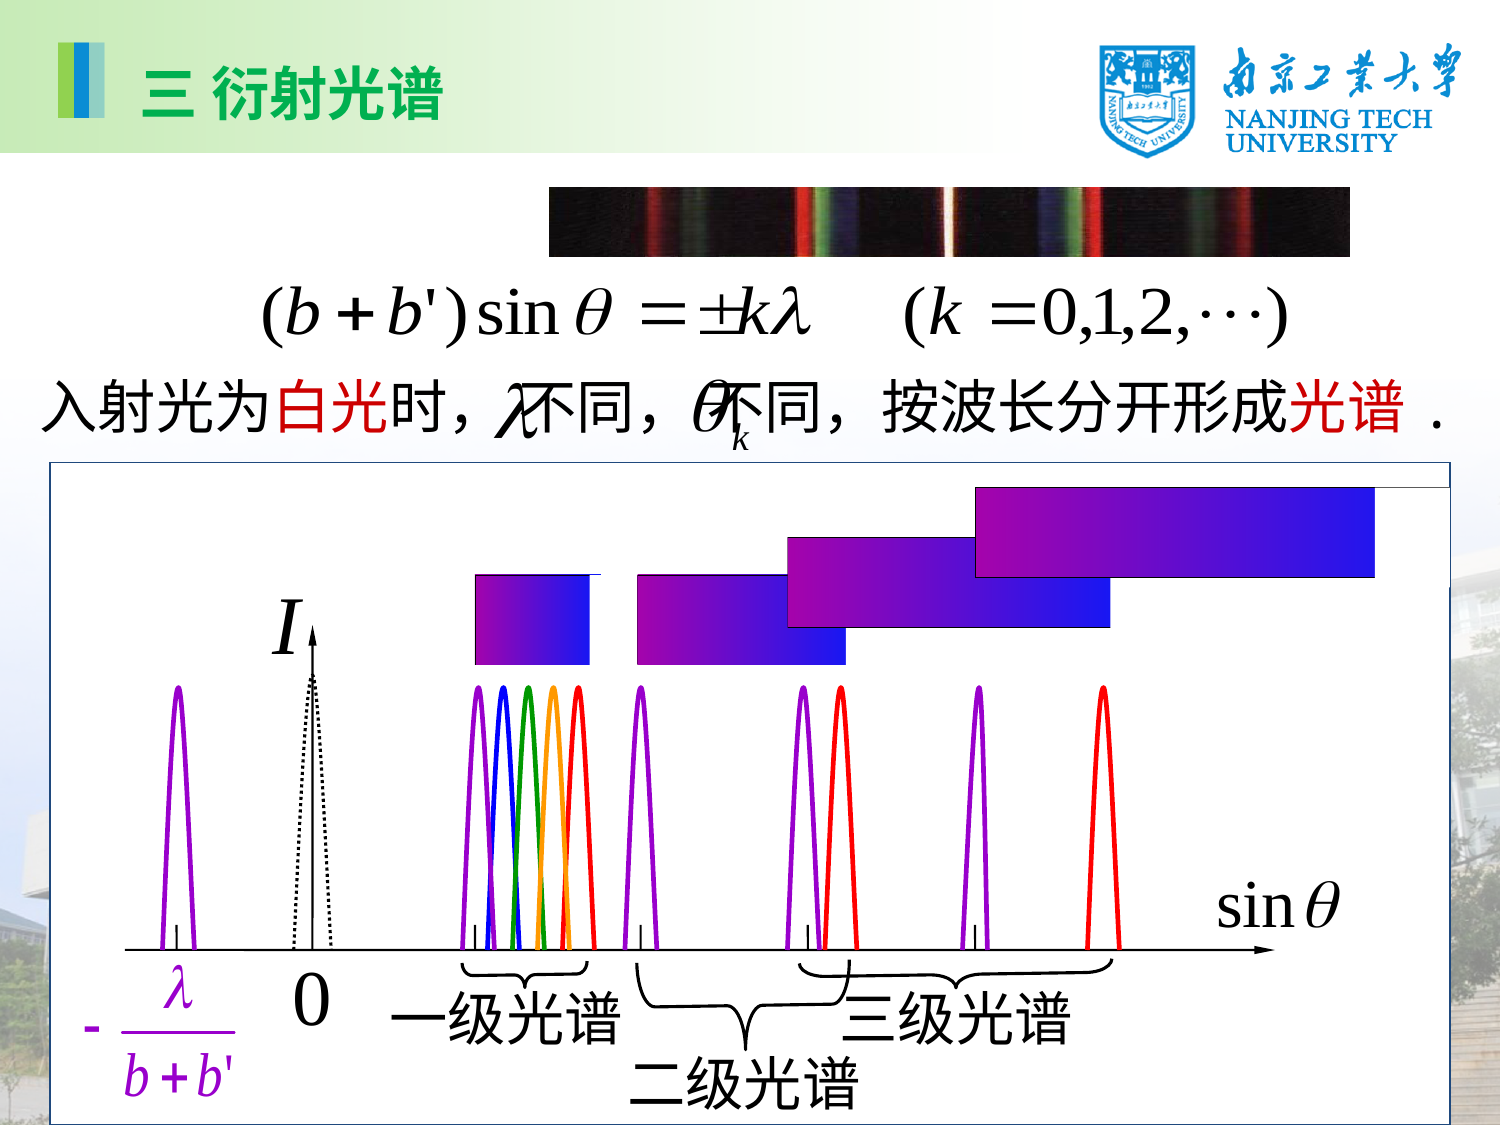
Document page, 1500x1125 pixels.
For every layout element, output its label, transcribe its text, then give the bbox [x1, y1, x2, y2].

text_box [637, 574, 888, 673]
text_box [787, 537, 1176, 638]
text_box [974, 487, 1451, 588]
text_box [612, 1069, 1001, 1125]
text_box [74, 674, 988, 1110]
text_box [991, 687, 1120, 951]
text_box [991, 960, 1213, 1061]
picture [1451, 463, 1500, 1125]
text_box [49, 471, 1451, 1125]
picture [0, 0, 1500, 1125]
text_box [474, 574, 613, 673]
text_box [24, 362, 1500, 463]
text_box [249, 271, 1302, 363]
text_box 三 衍射光谱 [124, 50, 513, 135]
